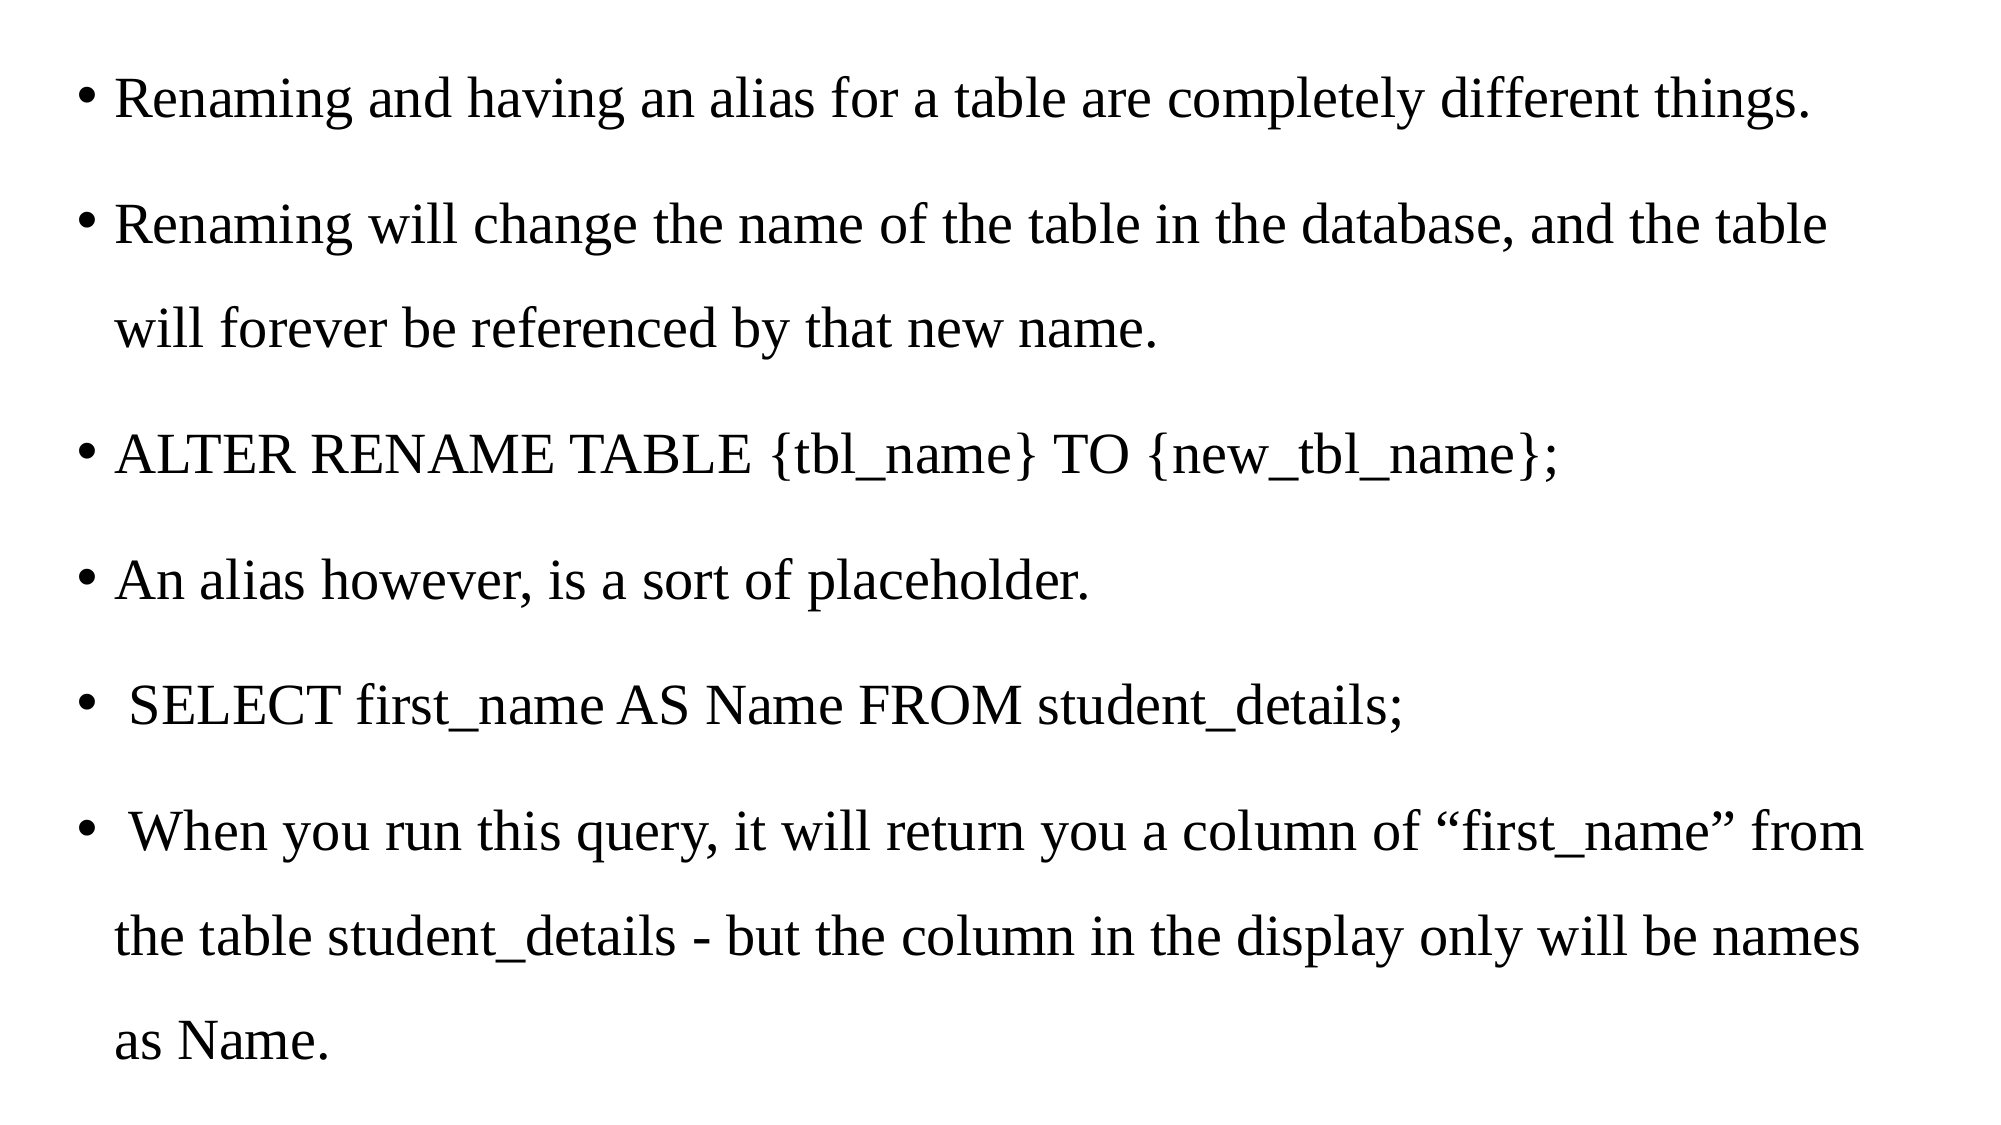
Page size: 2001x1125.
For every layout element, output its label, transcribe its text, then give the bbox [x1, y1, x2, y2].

list Renaming and having an alias for a table are completely different things. Renaming will change the name of the table in the database, and the table will forever be referenced by that new name. ALTER RENAME TABLE {tbl_name} TO {new_tbl_name}; An alias however, is a sort of placeholder. SELECT first_name AS Name FROM student_details; When you run this query, it will return you a column of “first_name” from the table student_details - but the column in the display only will be names as Name. [61, 17, 1910, 1095]
